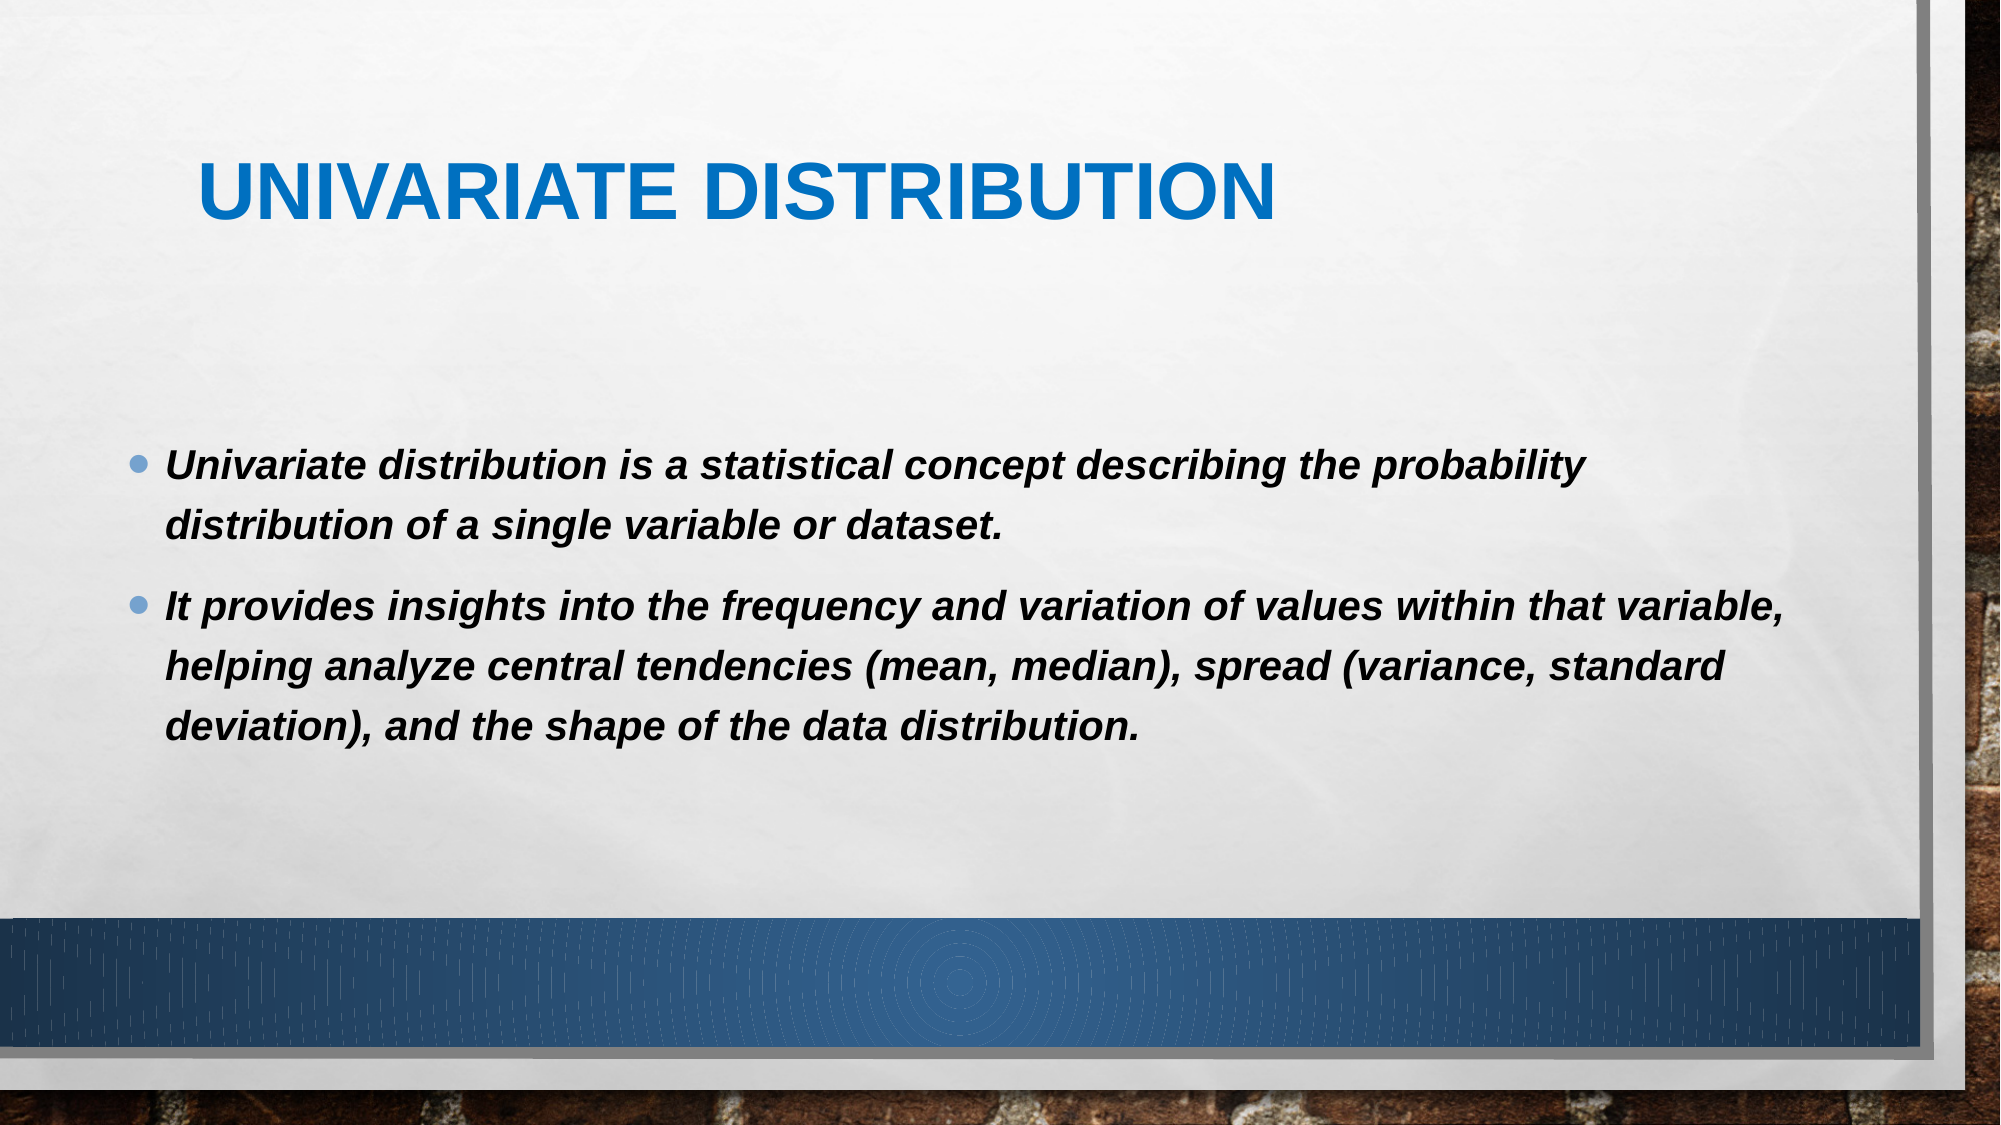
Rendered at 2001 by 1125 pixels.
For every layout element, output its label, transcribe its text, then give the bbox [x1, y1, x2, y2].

picture [0, 0, 2000, 1125]
title Univariate Distribution [182, 146, 1888, 336]
list Univariate distribution is a statistical concept describing the probability distribution of a single variable or dataset. It provides insights into the frequency and variation of values within that variable, helping analyze central tendencies (mean, median), spread (variance, standard deviation), and the shape of the data distribution. [112, 317, 1818, 861]
